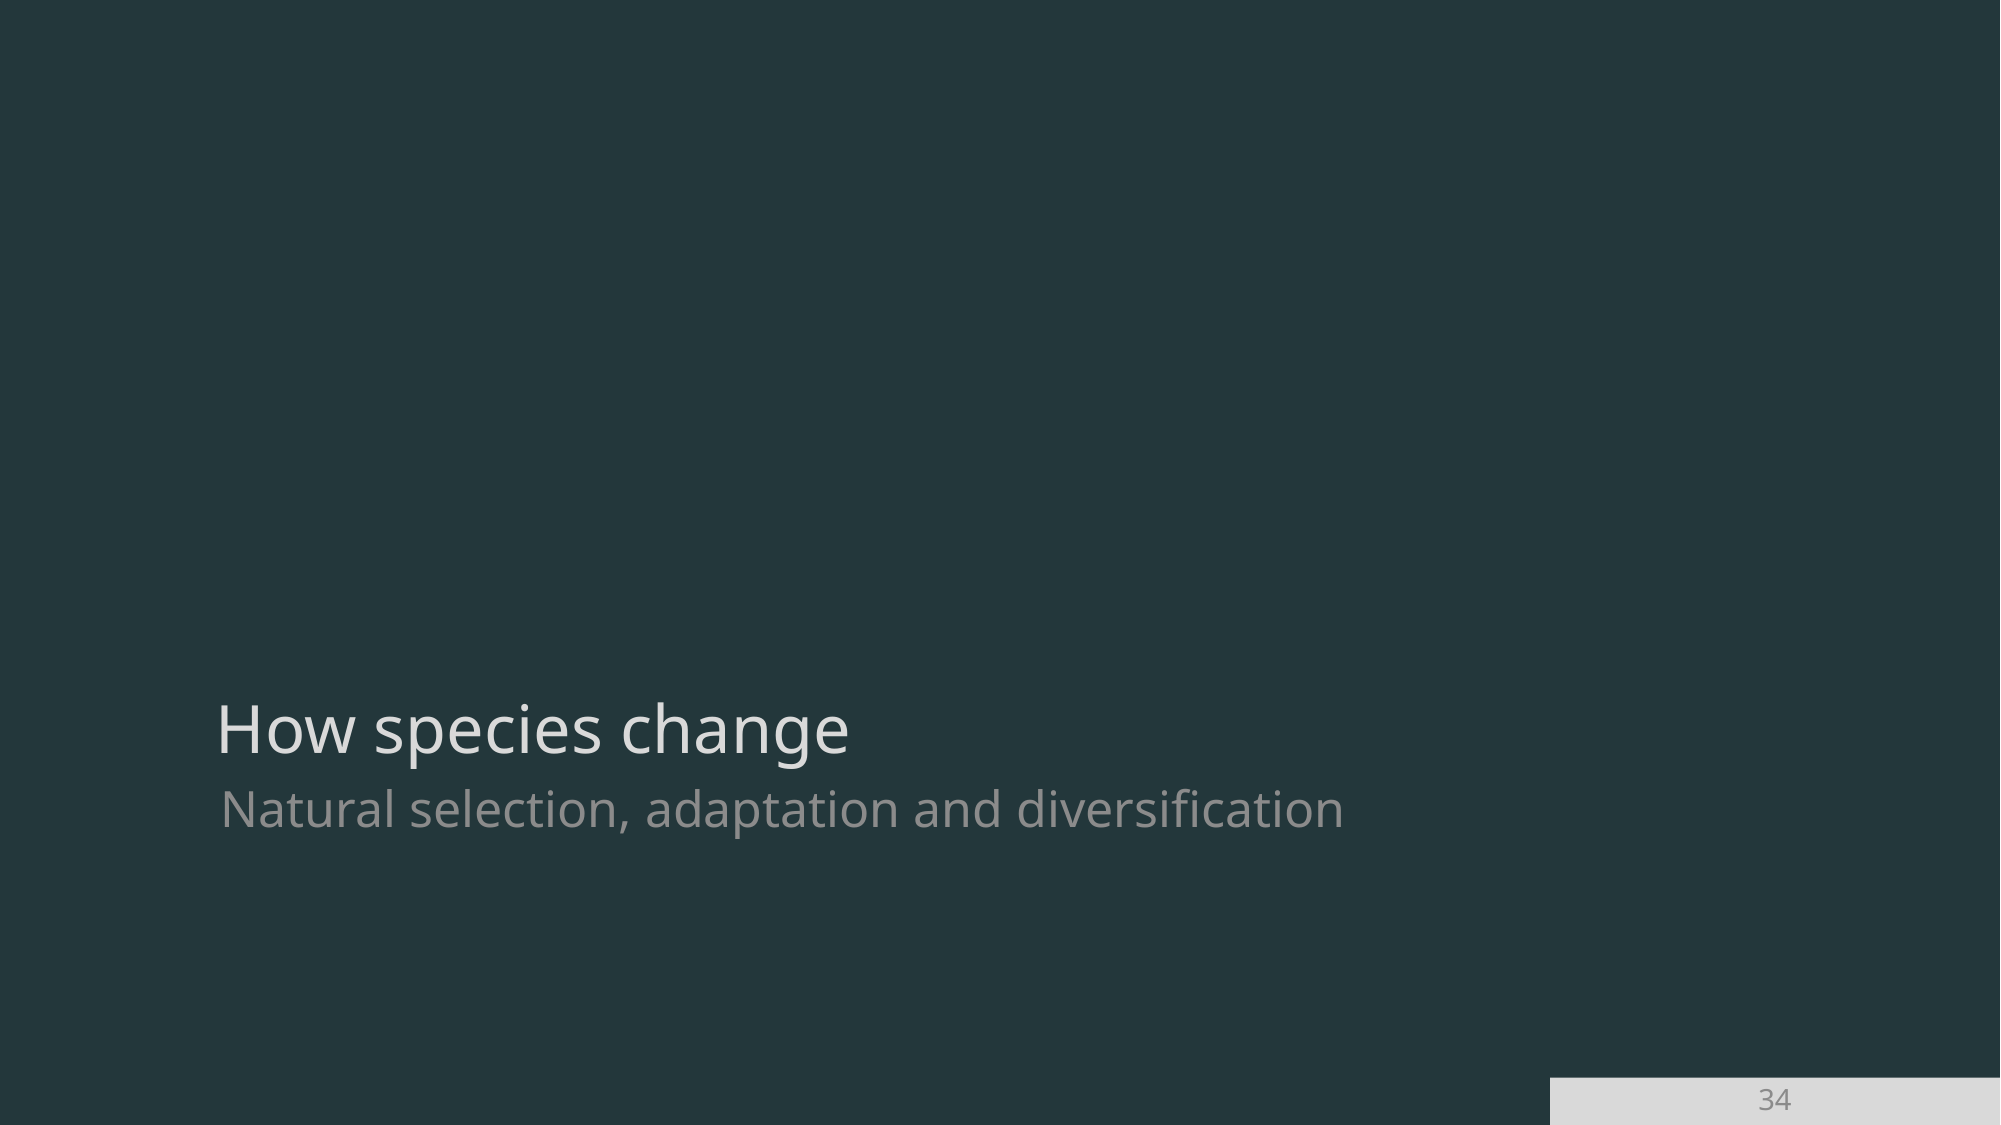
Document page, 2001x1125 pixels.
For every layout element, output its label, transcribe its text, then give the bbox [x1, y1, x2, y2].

slide_number 34 [1550, 1077, 2000, 1125]
text_box How species change [200, 306, 1926, 775]
text_box Natural selection, adaptation and diversification [205, 776, 1931, 1023]
